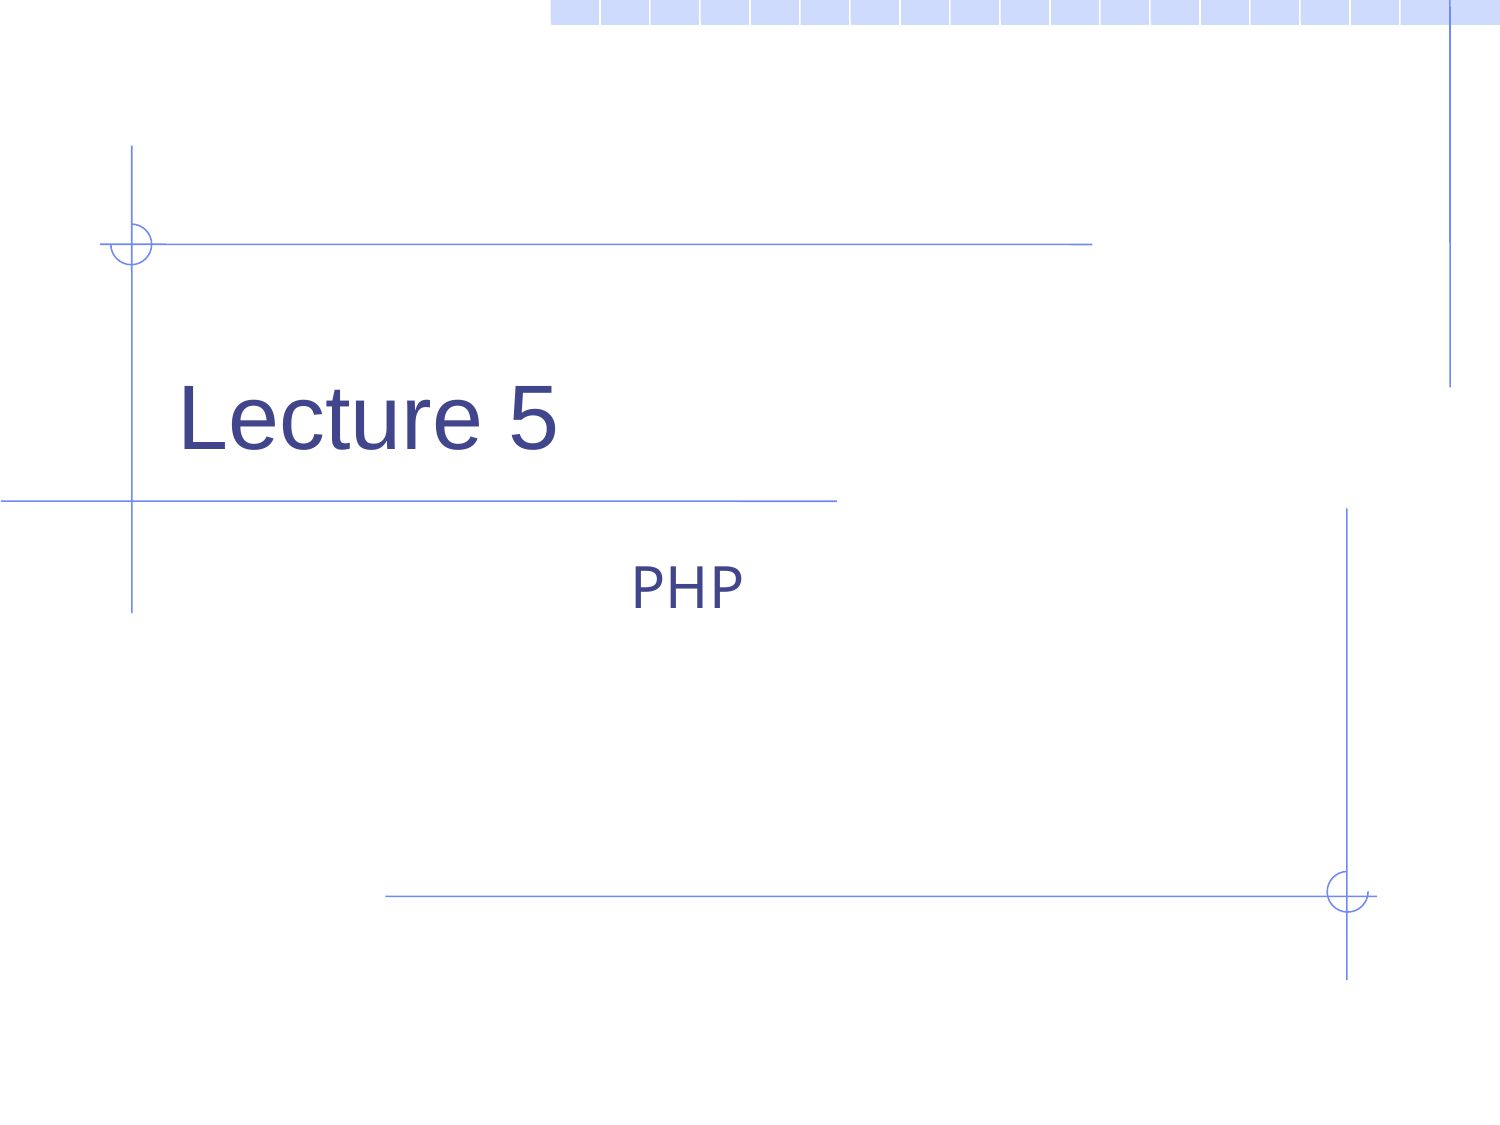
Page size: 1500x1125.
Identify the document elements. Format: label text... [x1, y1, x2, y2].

title Lecture 5 [162, 287, 1438, 475]
subtitle PHP [162, 542, 1213, 831]
